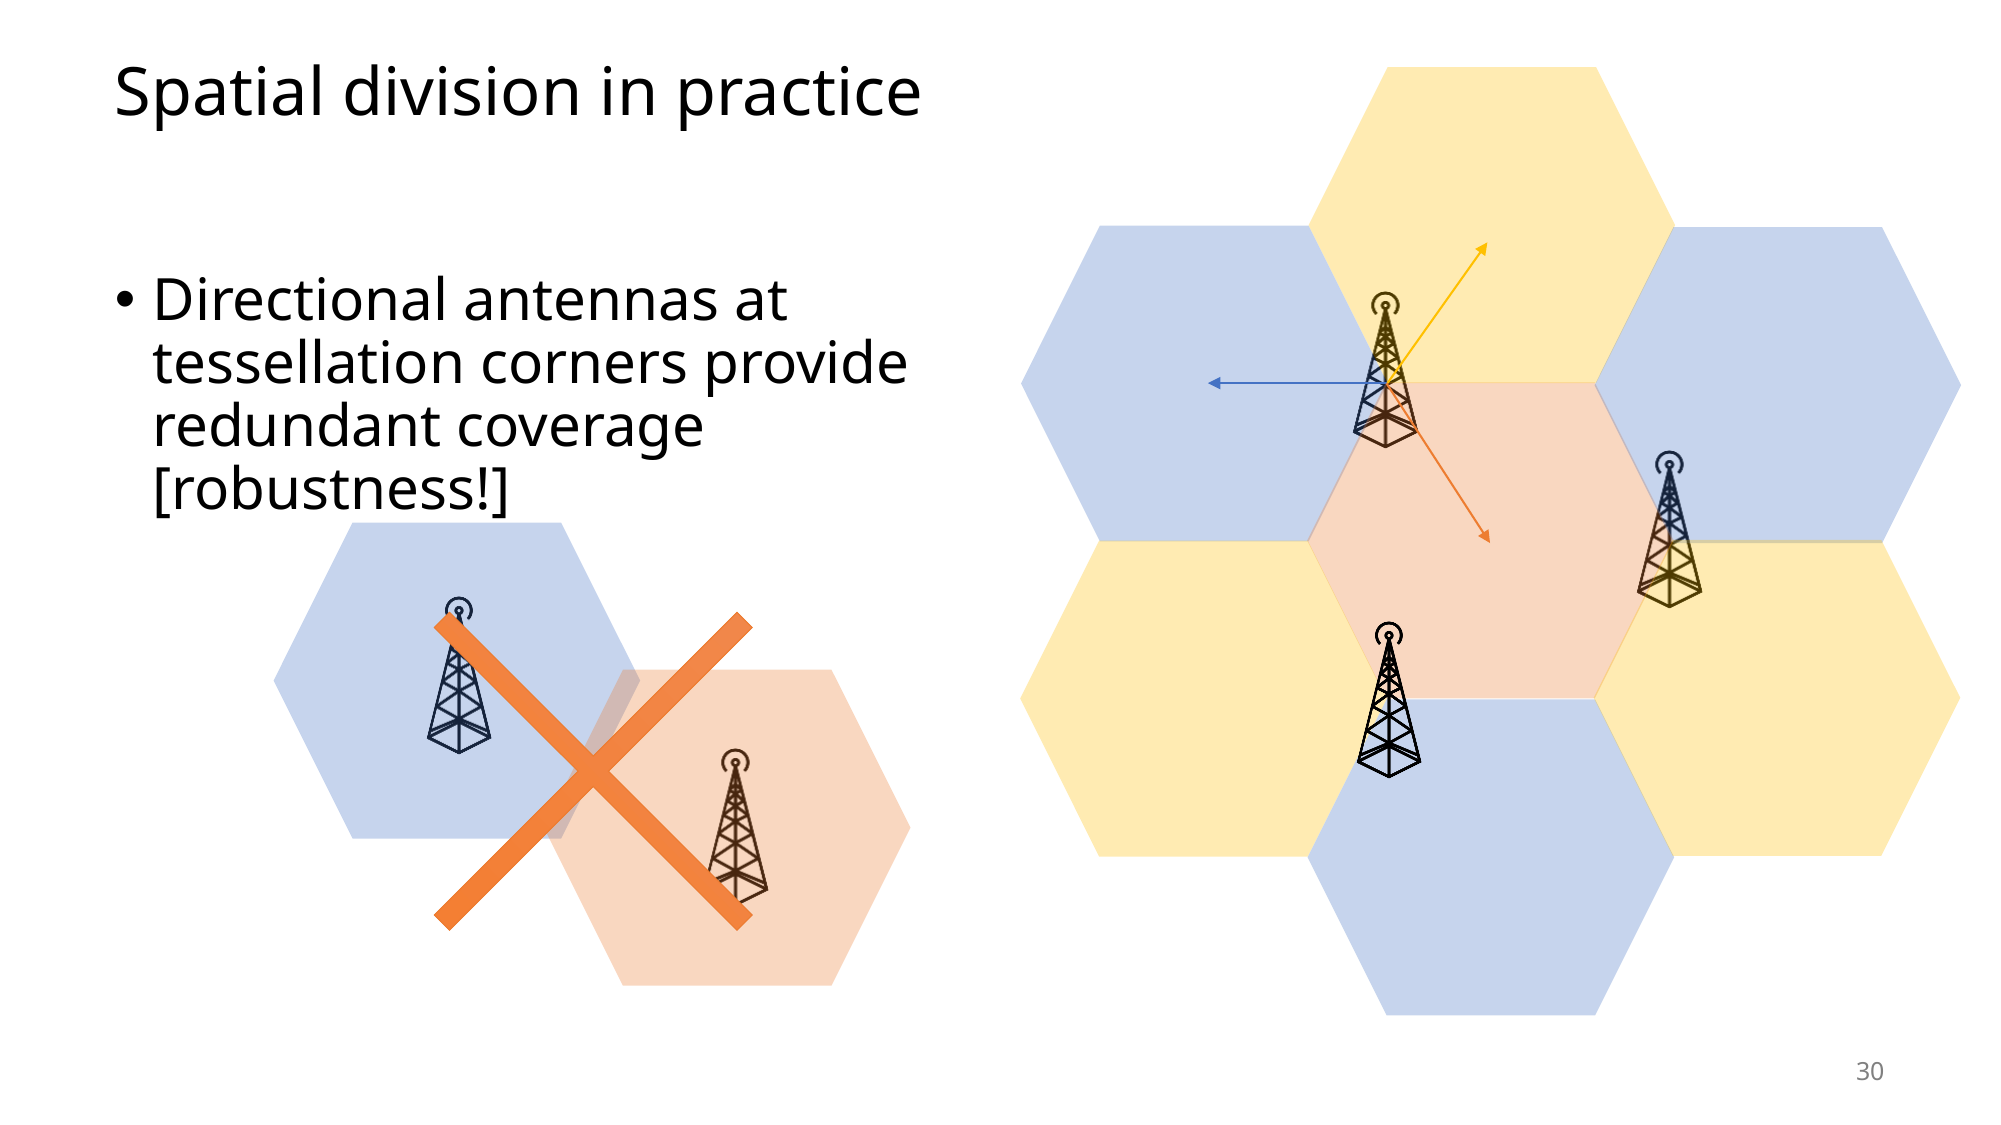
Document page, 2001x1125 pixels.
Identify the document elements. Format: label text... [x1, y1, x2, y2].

text_box [1593, 539, 1961, 857]
slide_number 30 [1749, 1042, 1900, 1103]
text_box [1019, 540, 1352, 858]
text_box [1593, 226, 1962, 542]
text_box [547, 669, 912, 987]
title Spatial division in practice [99, 37, 1900, 150]
text_box [1020, 224, 1349, 540]
list Directional antennas at tessellation corners provide redundant coverage [robustness!] [99, 262, 1044, 1005]
picture [698, 745, 773, 911]
picture [1352, 617, 1426, 783]
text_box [1387, 242, 1488, 383]
picture [1632, 446, 1707, 613]
text_box [1307, 699, 1675, 1016]
picture [1348, 287, 1387, 383]
text_box [433, 611, 753, 931]
picture [1348, 384, 1386, 453]
text_box [273, 522, 635, 840]
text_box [1386, 383, 1490, 543]
text_box [1308, 66, 1676, 384]
text_box [1306, 384, 1635, 699]
picture [422, 592, 496, 759]
